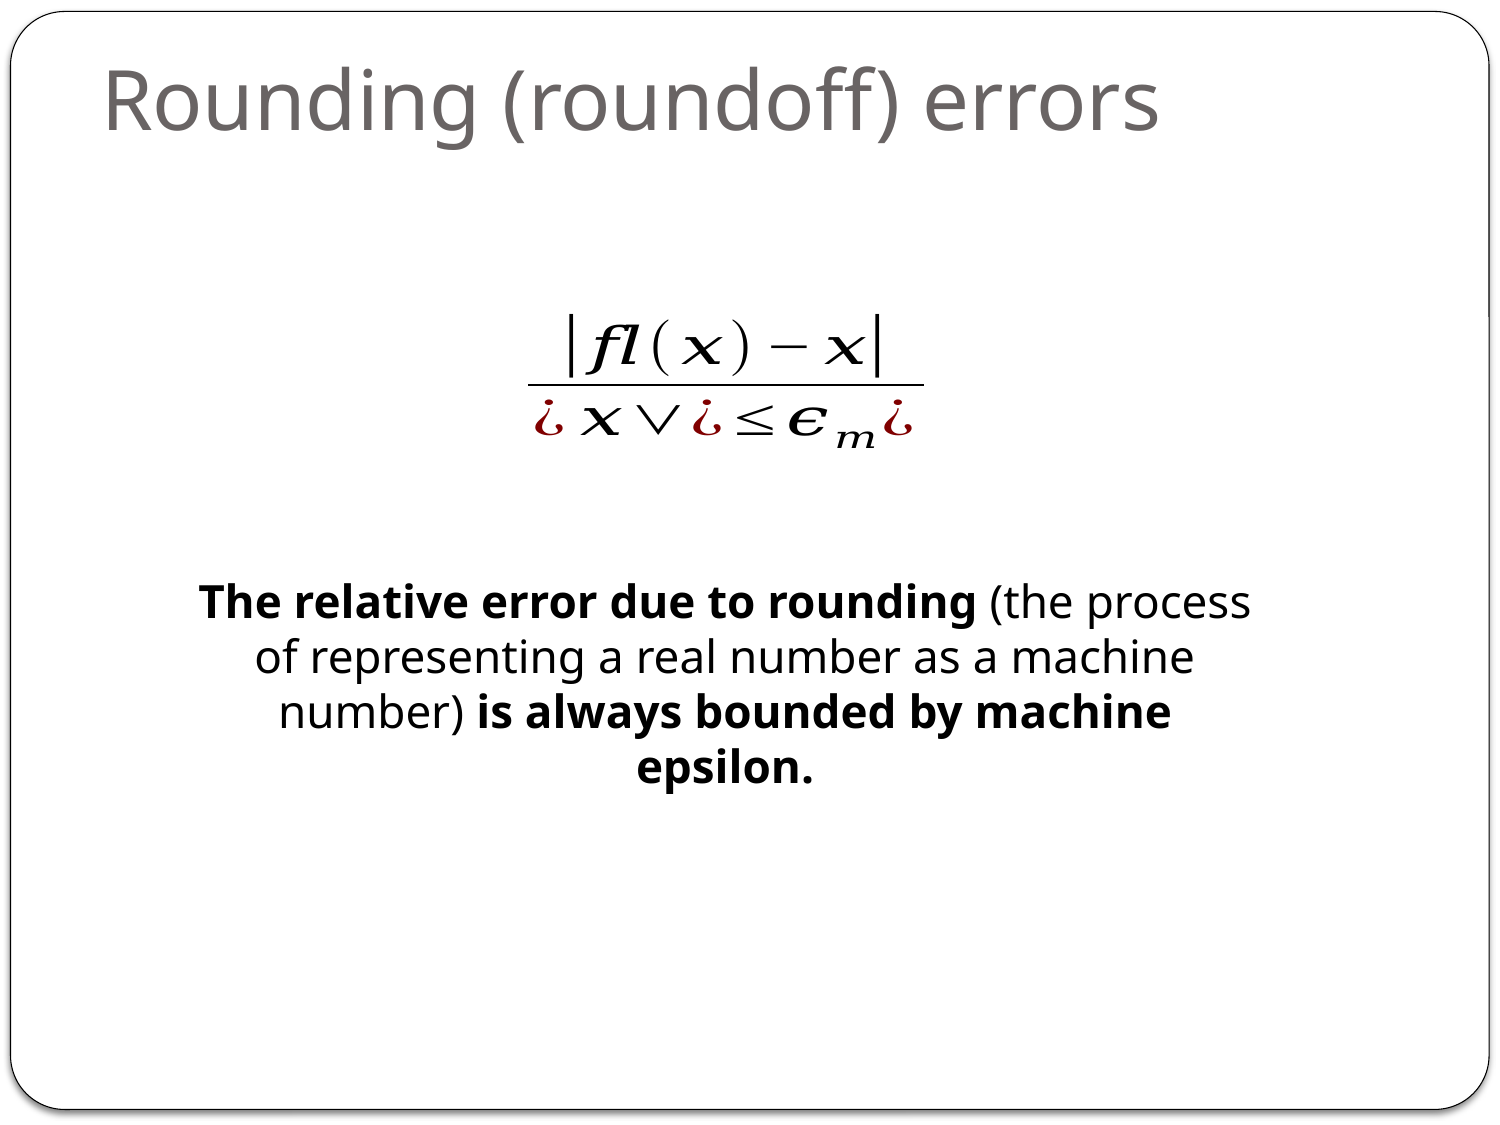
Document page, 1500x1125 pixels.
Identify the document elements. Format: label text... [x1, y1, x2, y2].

text_box The relative error due to rounding (the process of representing a real number as a machine number) is always bounded by machine epsilon. [174, 565, 1275, 801]
text_box Rounding (roundoff) errors [64, 0, 1340, 163]
